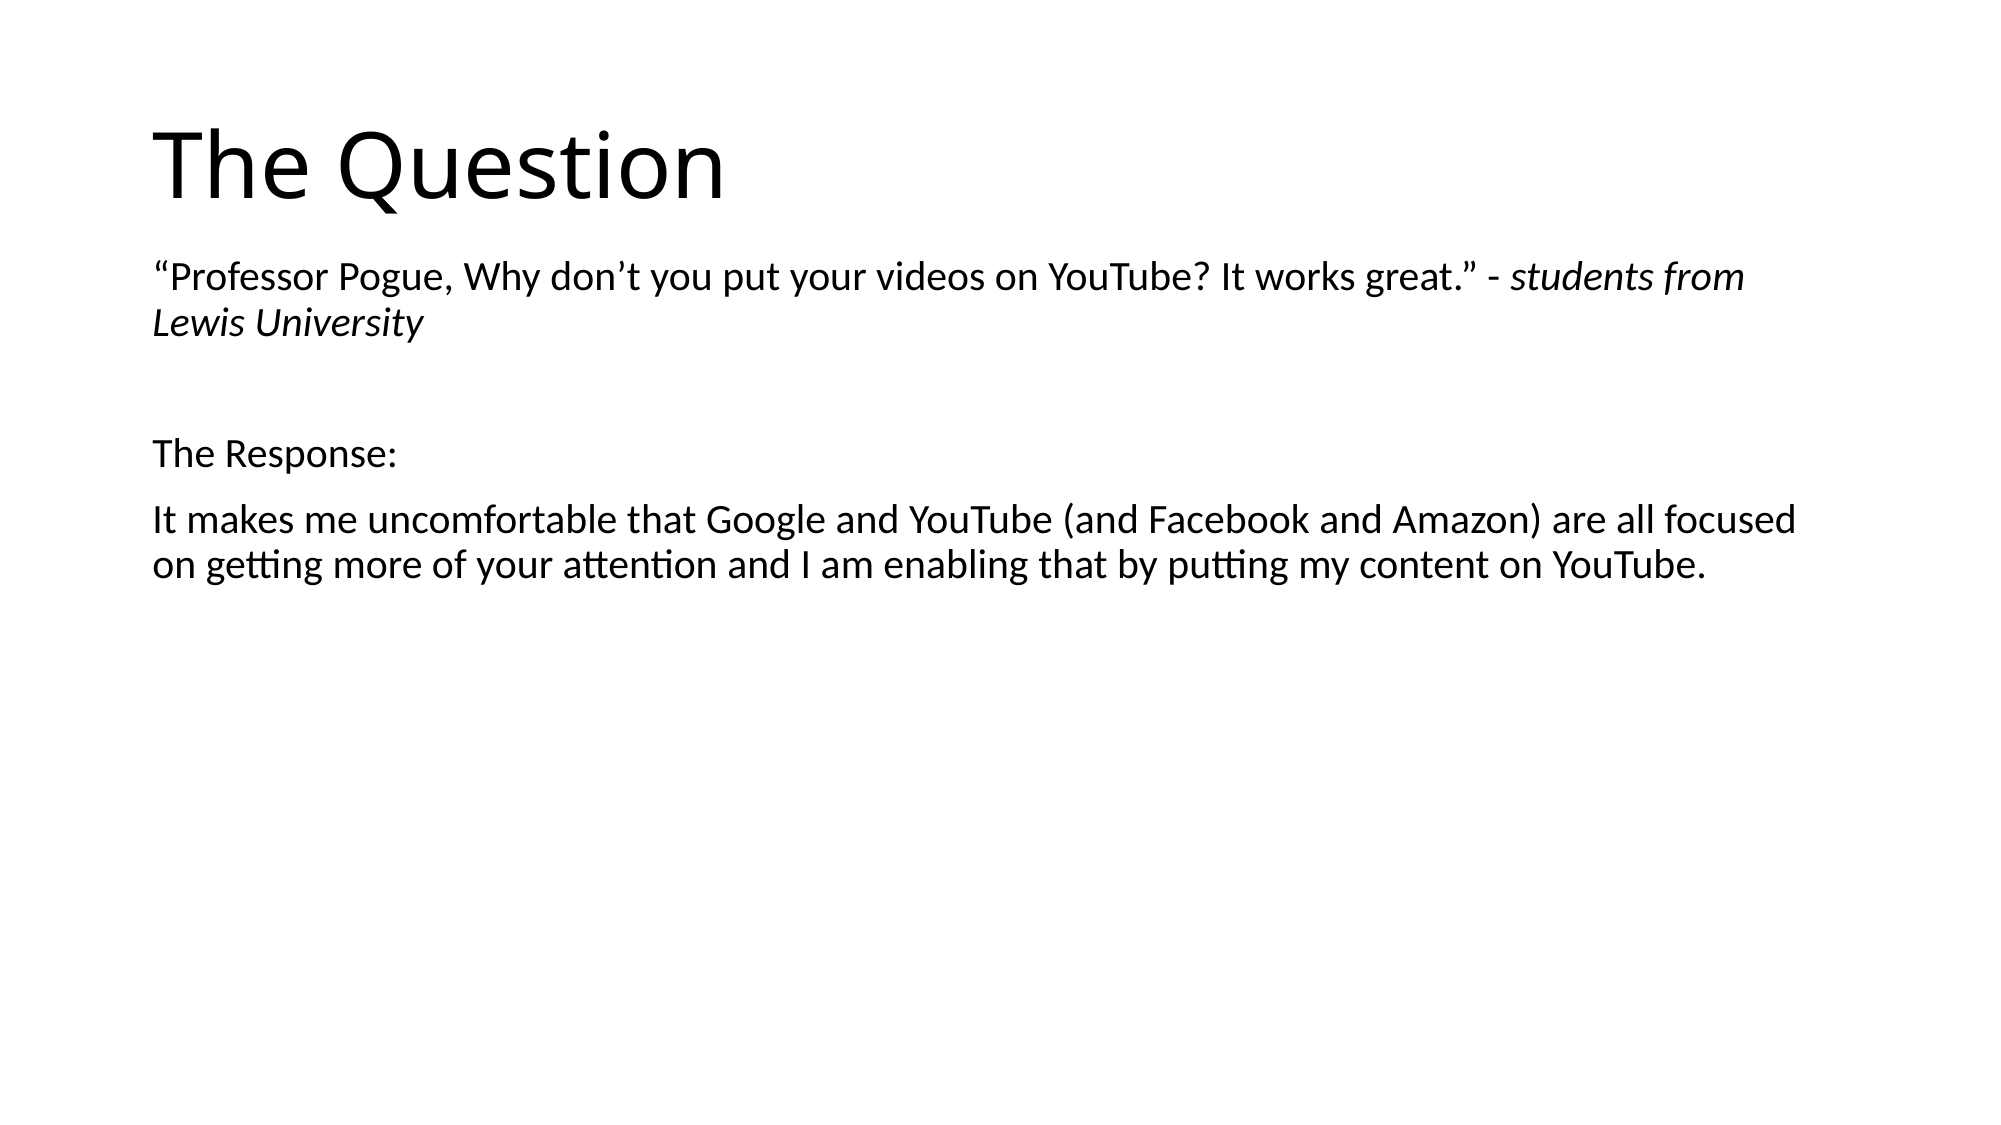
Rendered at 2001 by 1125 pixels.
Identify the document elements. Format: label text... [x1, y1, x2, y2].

title The Question [137, 59, 1863, 247]
list “Professor Pogue, Why don’t you put your videos on YouTube? It works great.” - students from Lewis University The Response: It makes me uncomfortable that Google and YouTube (and Facebook and Amazon) are all focused on getting more of your attention and I am enabling that by putting my content on YouTube. [137, 247, 1863, 990]
